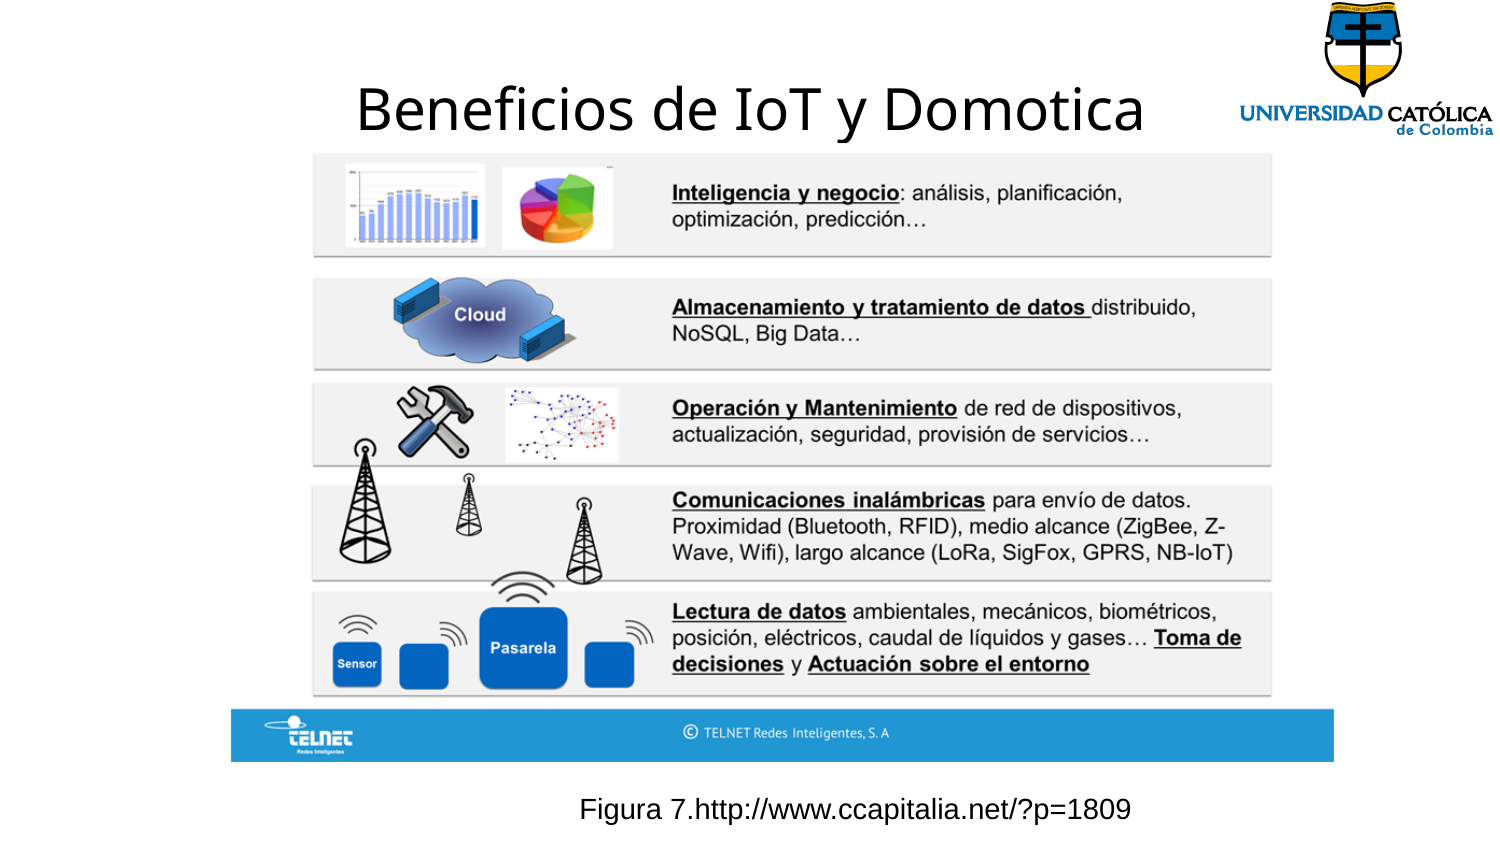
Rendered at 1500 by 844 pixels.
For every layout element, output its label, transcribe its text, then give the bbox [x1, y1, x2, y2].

picture [1234, 0, 1500, 139]
text_box Beneficios de IoT y Domotica [117, 67, 1229, 147]
picture [231, 143, 1334, 762]
text_box Figura 7.http://www.ccapitalia.net/?p=1809 [564, 783, 1148, 833]
